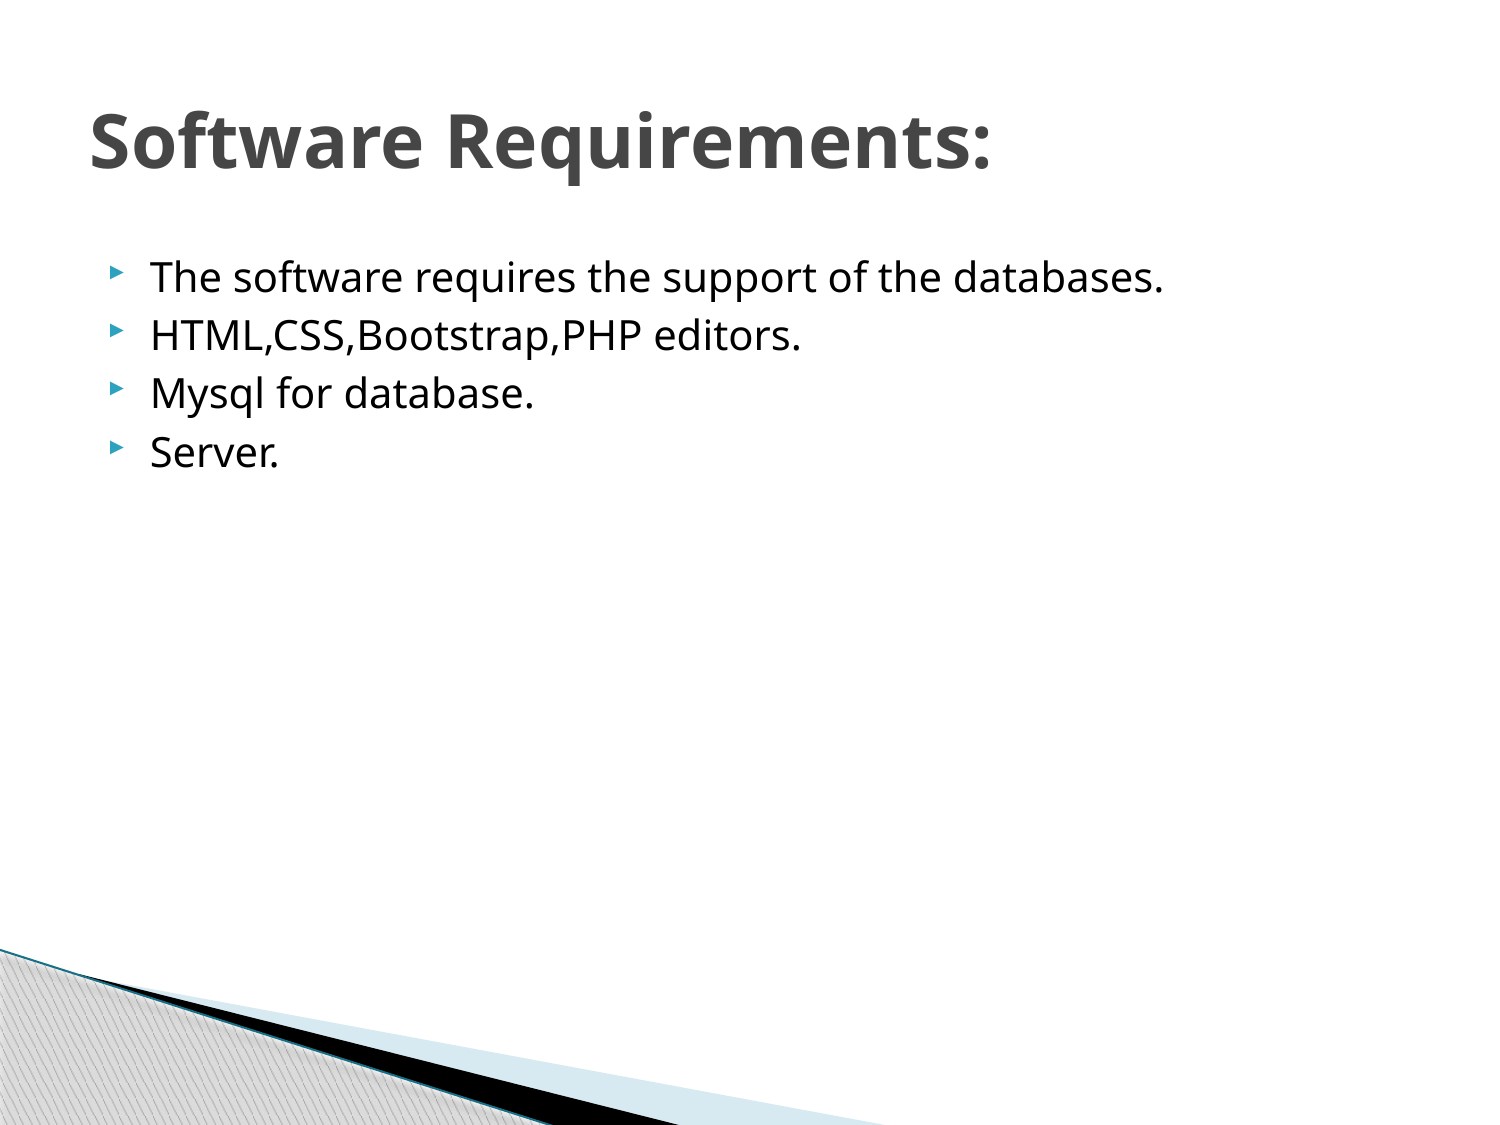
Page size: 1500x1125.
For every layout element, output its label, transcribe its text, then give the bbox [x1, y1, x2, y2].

title Software Requirements: [75, 45, 1425, 233]
list The software requires the support of the databases. HTML,CSS,Bootstrap,PHP editors. Mysql for database. Server. [75, 243, 1425, 986]
